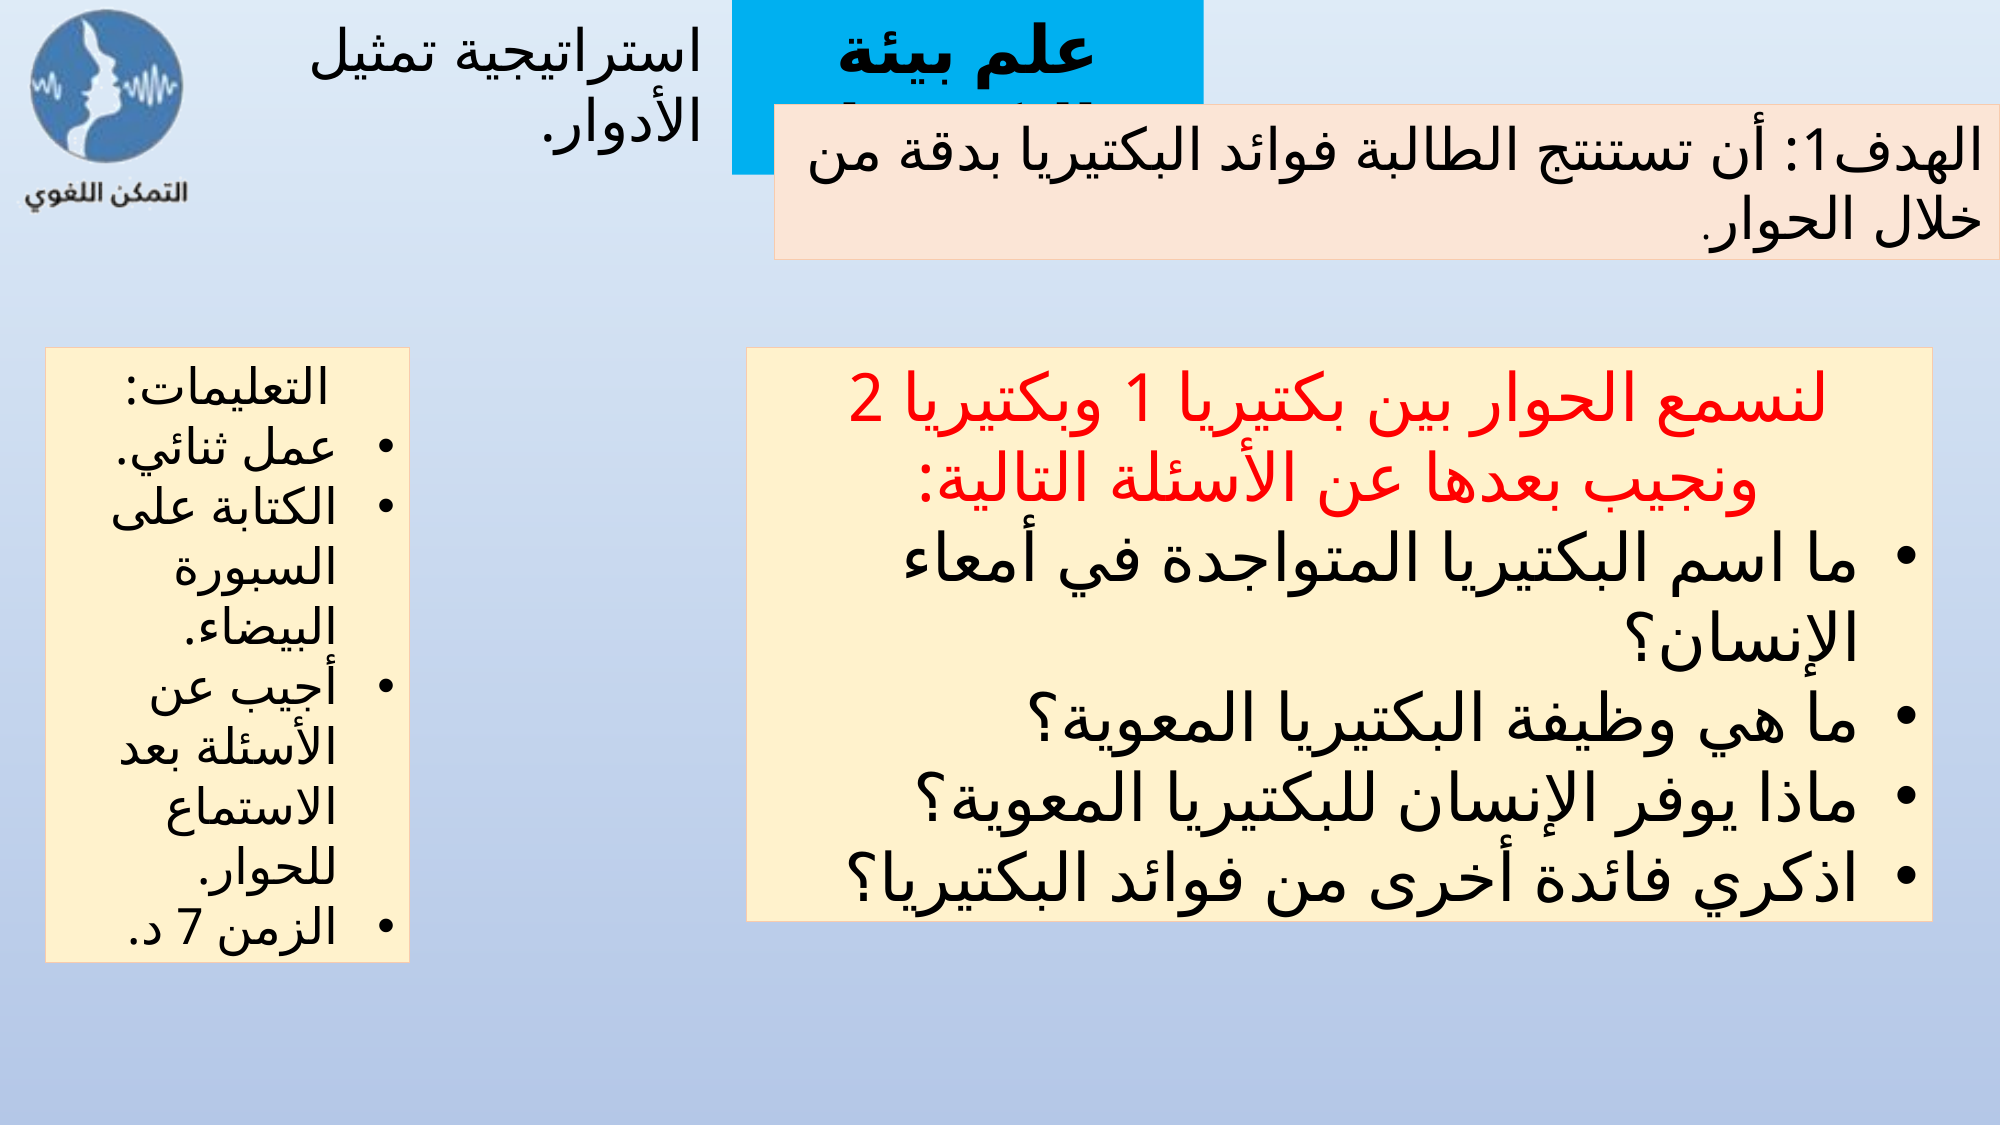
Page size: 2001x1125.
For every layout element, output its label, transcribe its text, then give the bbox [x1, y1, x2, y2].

picture [0, 0, 202, 226]
text_box لنسمع الحوار بين بكتيريا 1 وبكتيريا 2 ونجيب بعدها عن الأسئلة التالية: ما اسم البكتيريا المتواجدة في أمعاء الإنسان؟ ما هي وظيفة البكتيريا المعوية؟ ماذا يوفر الإنسان للبكتيريا المعوية؟ اذكري فائدة أخرى من فوائد البكتيريا؟ [746, 347, 1933, 922]
text_box الهدف1: أن تستنتج الطالبة فوائد البكتيريا بدقة من خلال الحوار. [774, 104, 2000, 260]
text_box استراتيجية تمثيل الأدوار. [206, 5, 719, 161]
text_box التعليمات: عمل ثنائي. الكتابة على السبورة البيضاء. أجيب عن الأسئلة بعد الاستماع للحوار. الزمن 7 د. [45, 347, 410, 963]
text_box علم بيئة البكتيريا [732, 0, 1204, 175]
